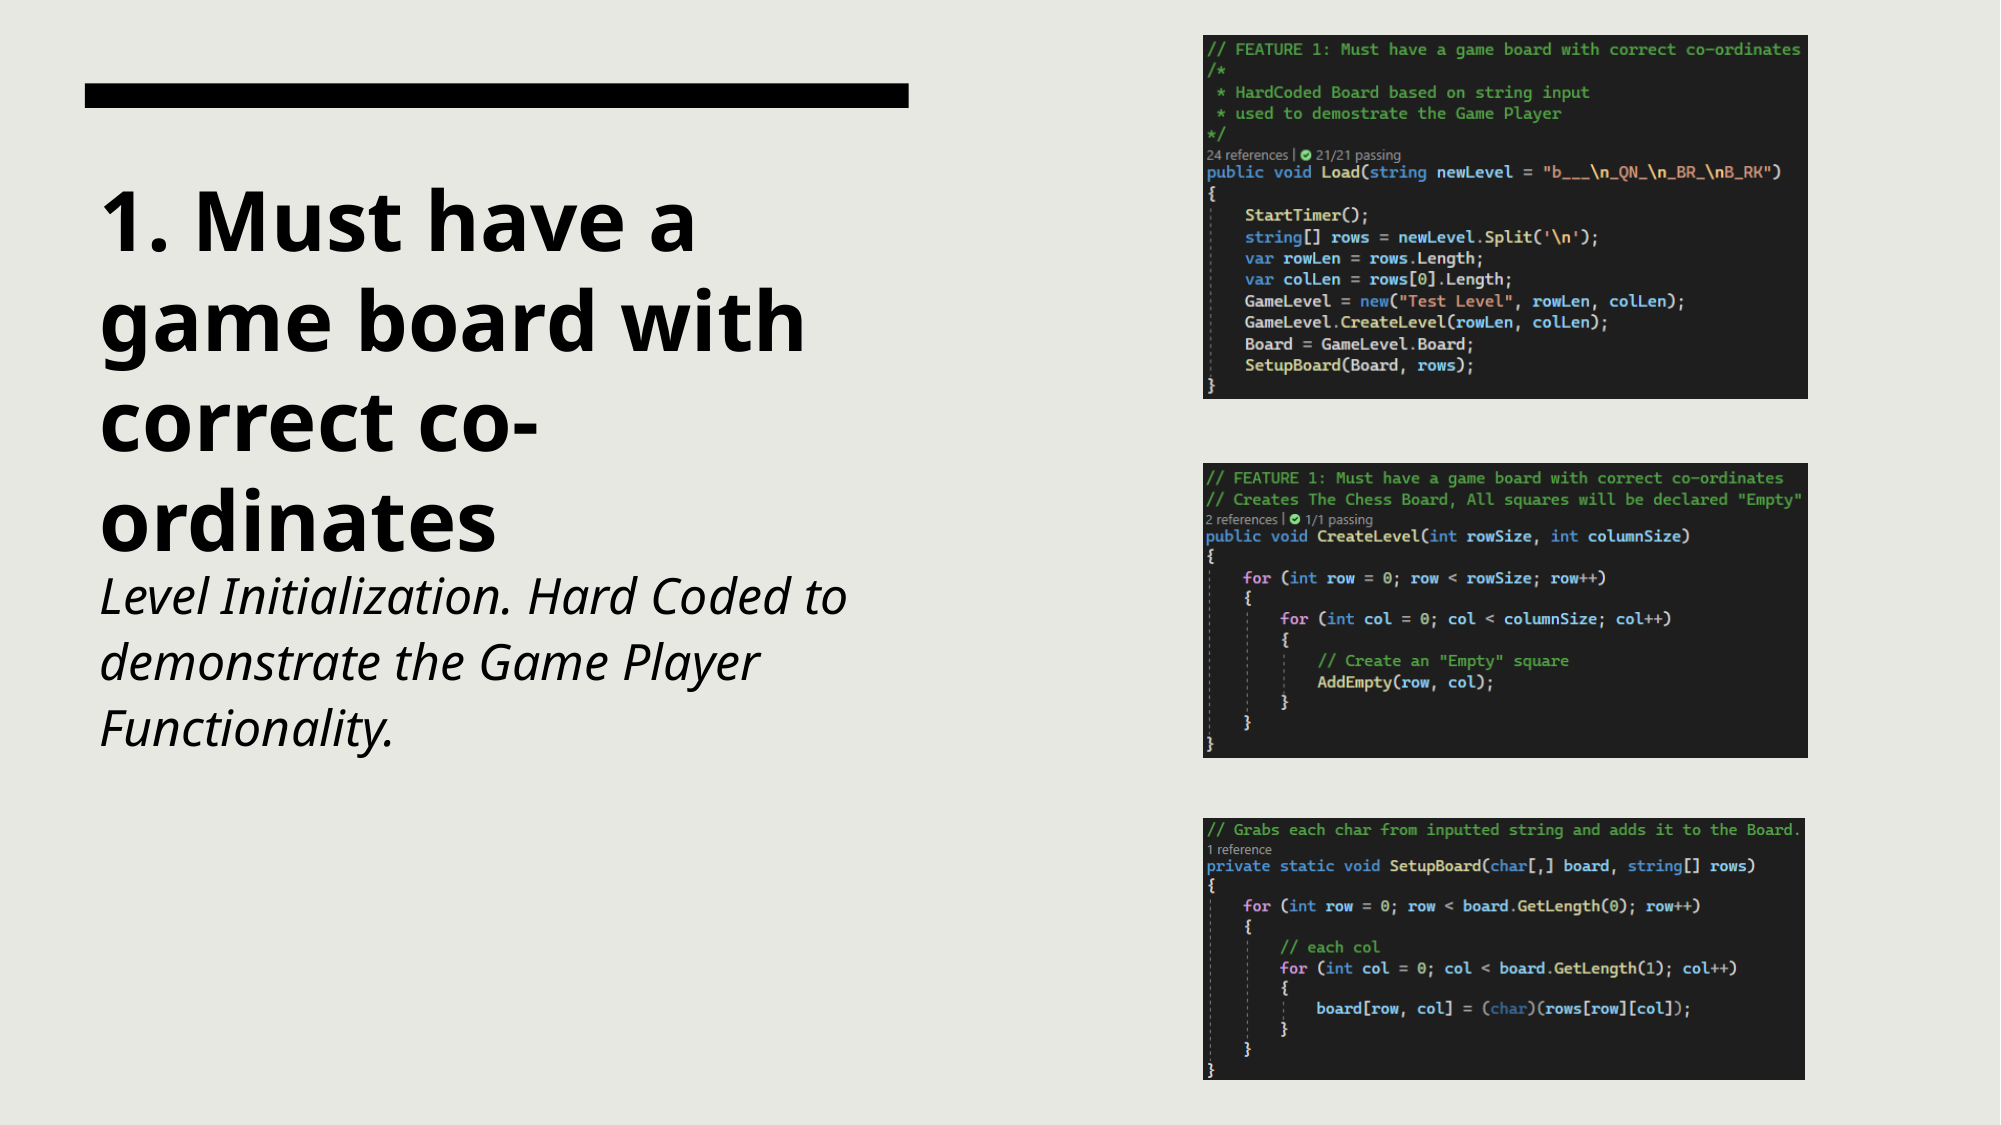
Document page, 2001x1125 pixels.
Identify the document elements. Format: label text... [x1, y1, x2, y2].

picture [1203, 463, 1808, 758]
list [1203, 35, 1808, 399]
list Level Initialization. Hard Coded to demonstrate the Game Player Functionality. [84, 551, 909, 963]
picture [1203, 818, 1805, 1080]
title 1. Must have a game board with correct co-ordinates [84, 160, 909, 533]
